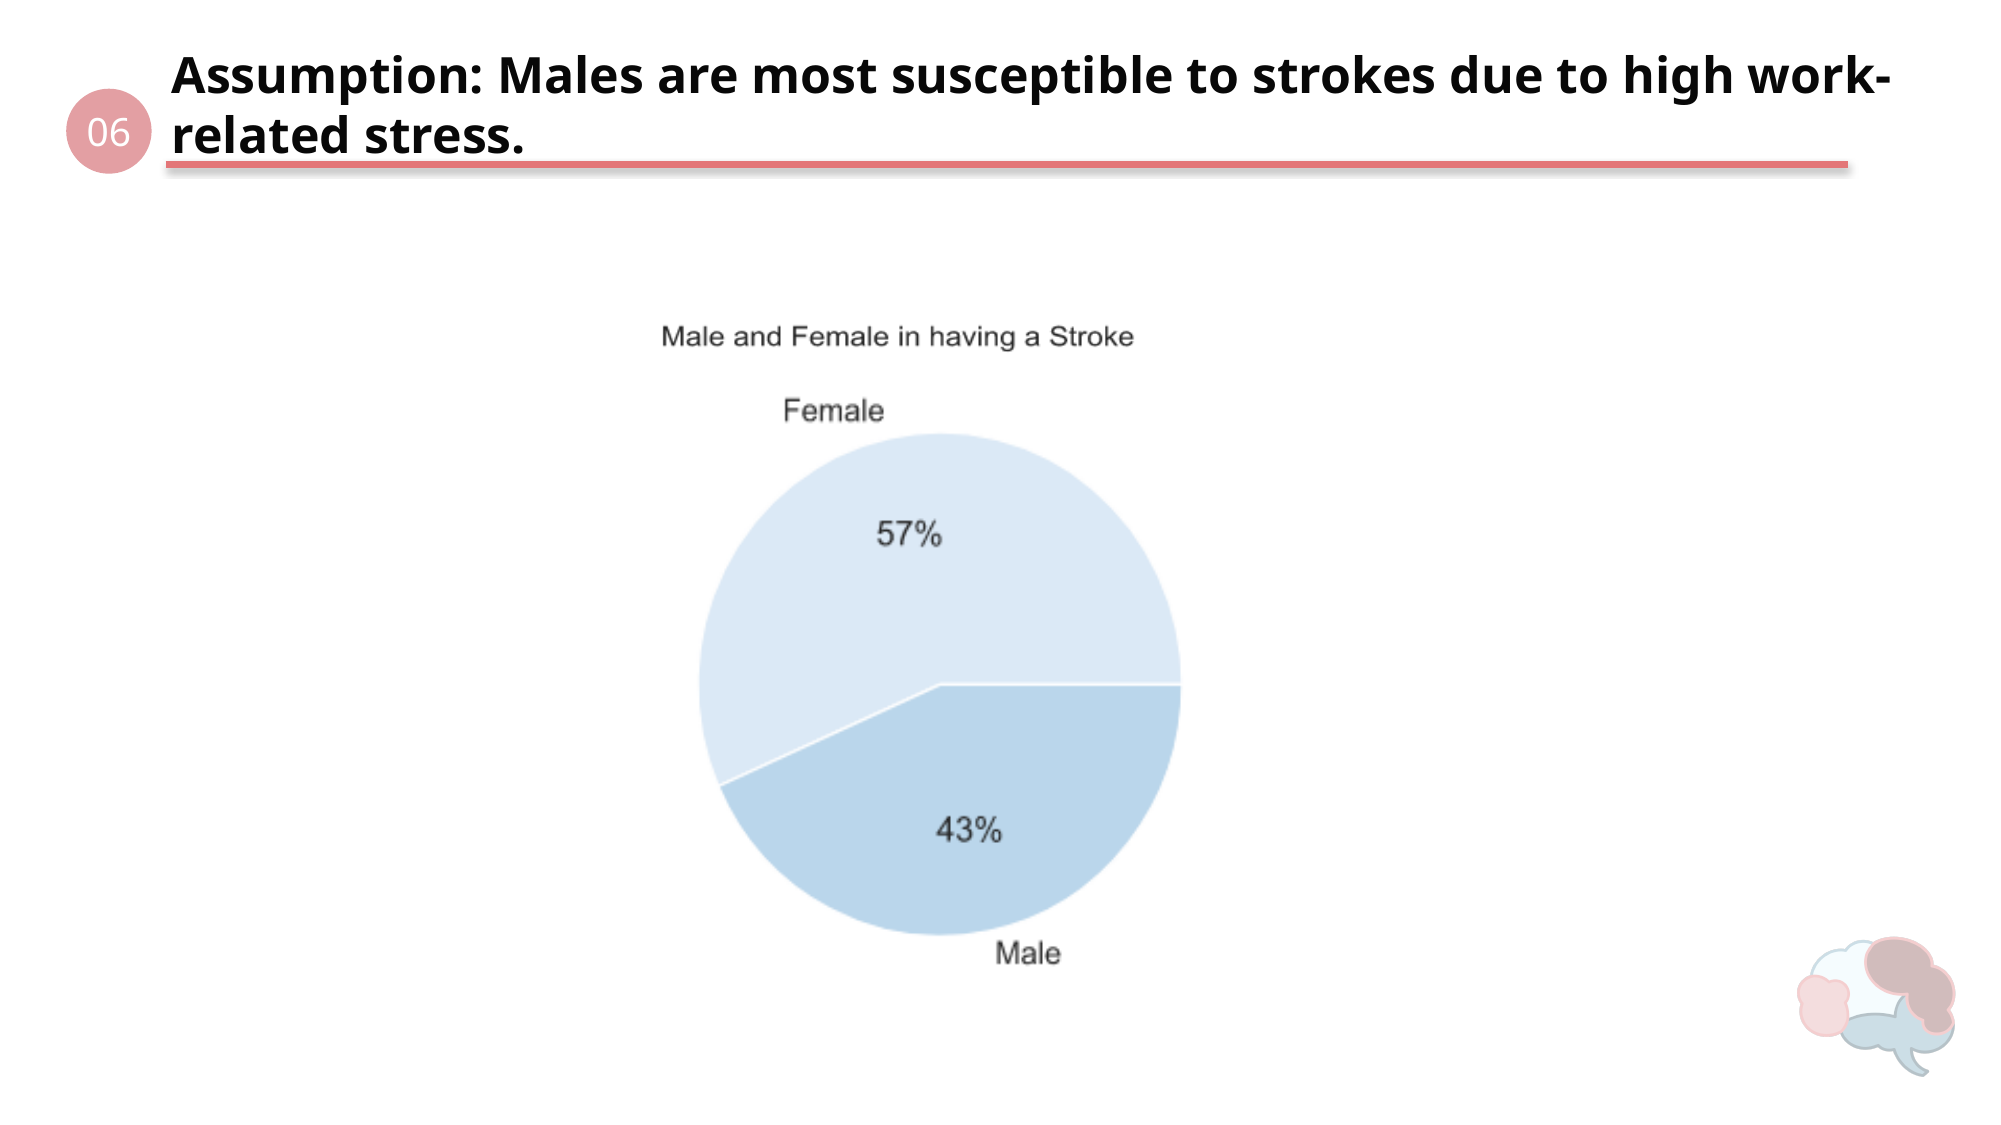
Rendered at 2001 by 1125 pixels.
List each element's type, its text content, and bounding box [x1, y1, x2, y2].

picture [1796, 935, 1956, 1077]
text_box 06 [66, 88, 152, 174]
picture [646, 312, 1150, 364]
picture [607, 372, 1274, 985]
title Assumption: Males are most susceptible to strokes due to high work-related stress. [151, 79, 1980, 184]
